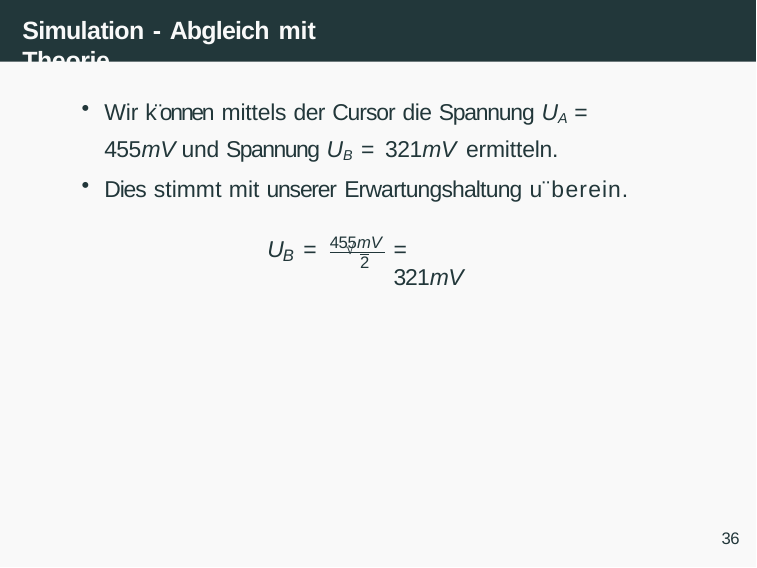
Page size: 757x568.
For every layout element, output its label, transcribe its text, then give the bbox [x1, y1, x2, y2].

text_box = 321mV [391, 232, 487, 290]
text_box 36 [719, 526, 742, 548]
title Simulation - Abgleich mit Theorie [20, 12, 413, 110]
text_box U = [265, 232, 324, 263]
text_box Wir k¨onnen mittels der Cursor die Spannung UA = 455mV und Spannung UB = 321mV ermitteln. Dies stimmt mit unserer Erwartungshaltung u¨berein. [75, 87, 669, 202]
text_box √ [343, 236, 361, 259]
text_box 455mV [327, 230, 385, 252]
text_box 2 [358, 250, 372, 273]
